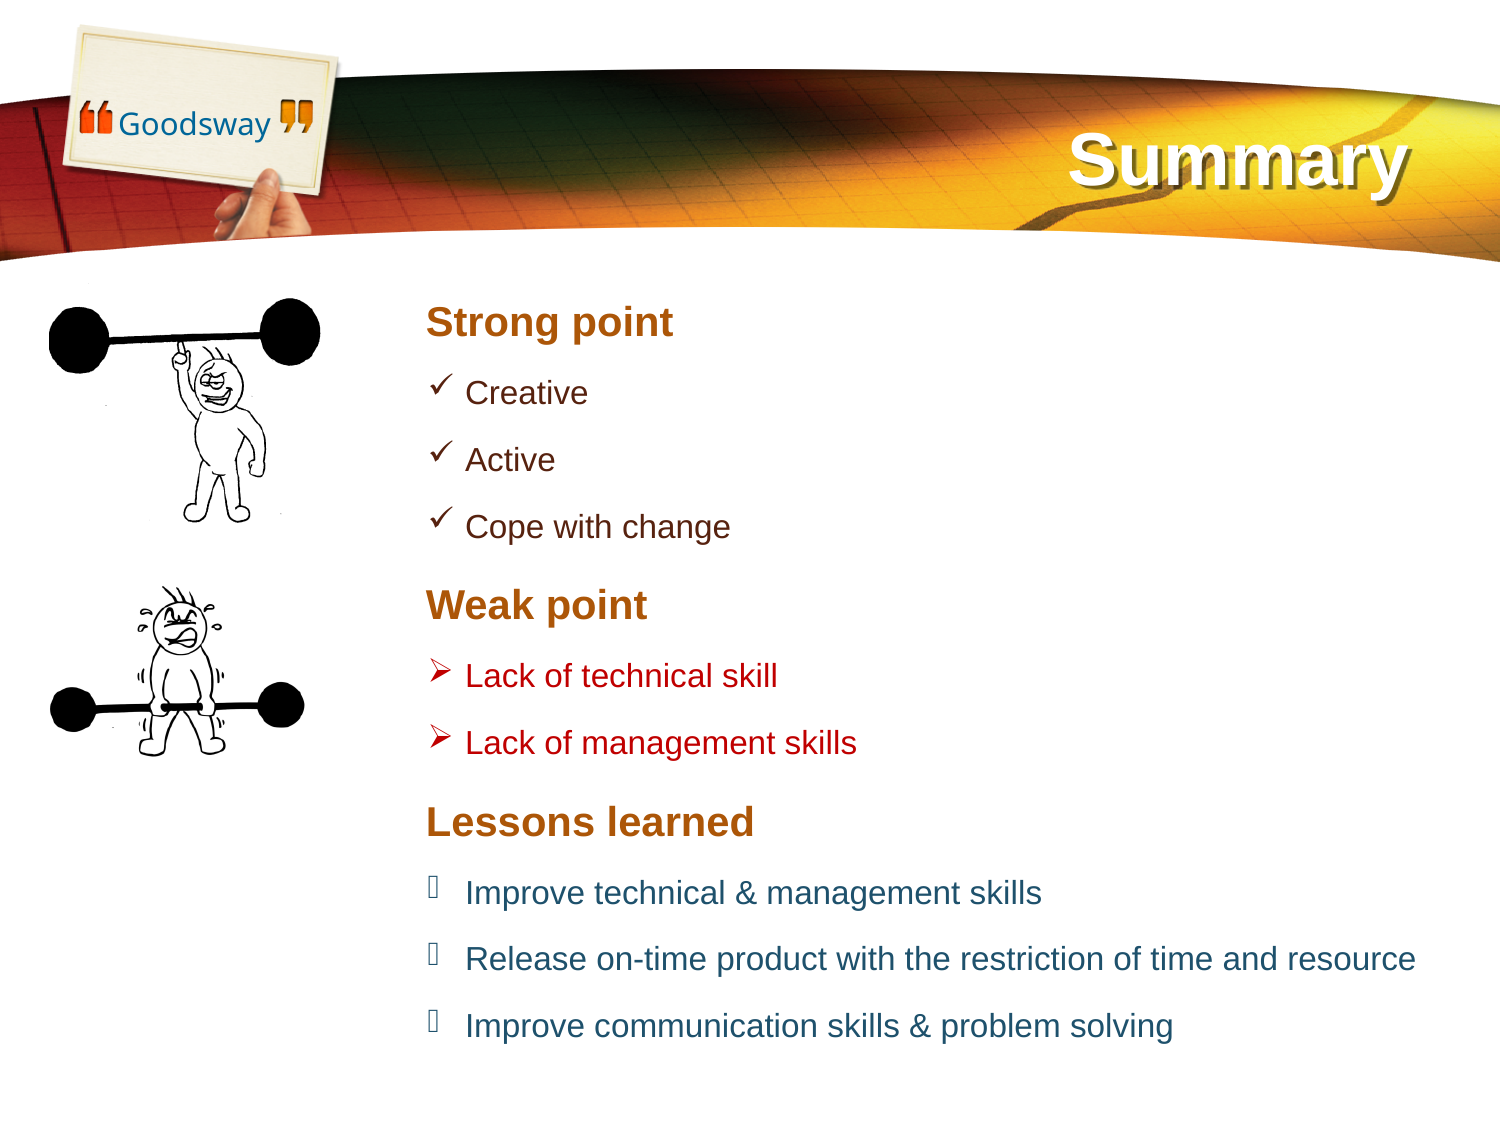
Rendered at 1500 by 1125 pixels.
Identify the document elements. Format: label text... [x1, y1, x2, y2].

list Strong point Creative Active Cope with change Weak point Lack of technical skill Lack of management skills Lessons learned Improve technical & management skills Release on-time product with the restriction of time and resource Improve communication skills & problem solving [112, 262, 1500, 1121]
text_box Goodsway [103, 96, 287, 149]
picture [0, 24, 1500, 271]
title Summary [337, 115, 1426, 196]
picture [48, 283, 339, 538]
picture [16, 560, 338, 788]
